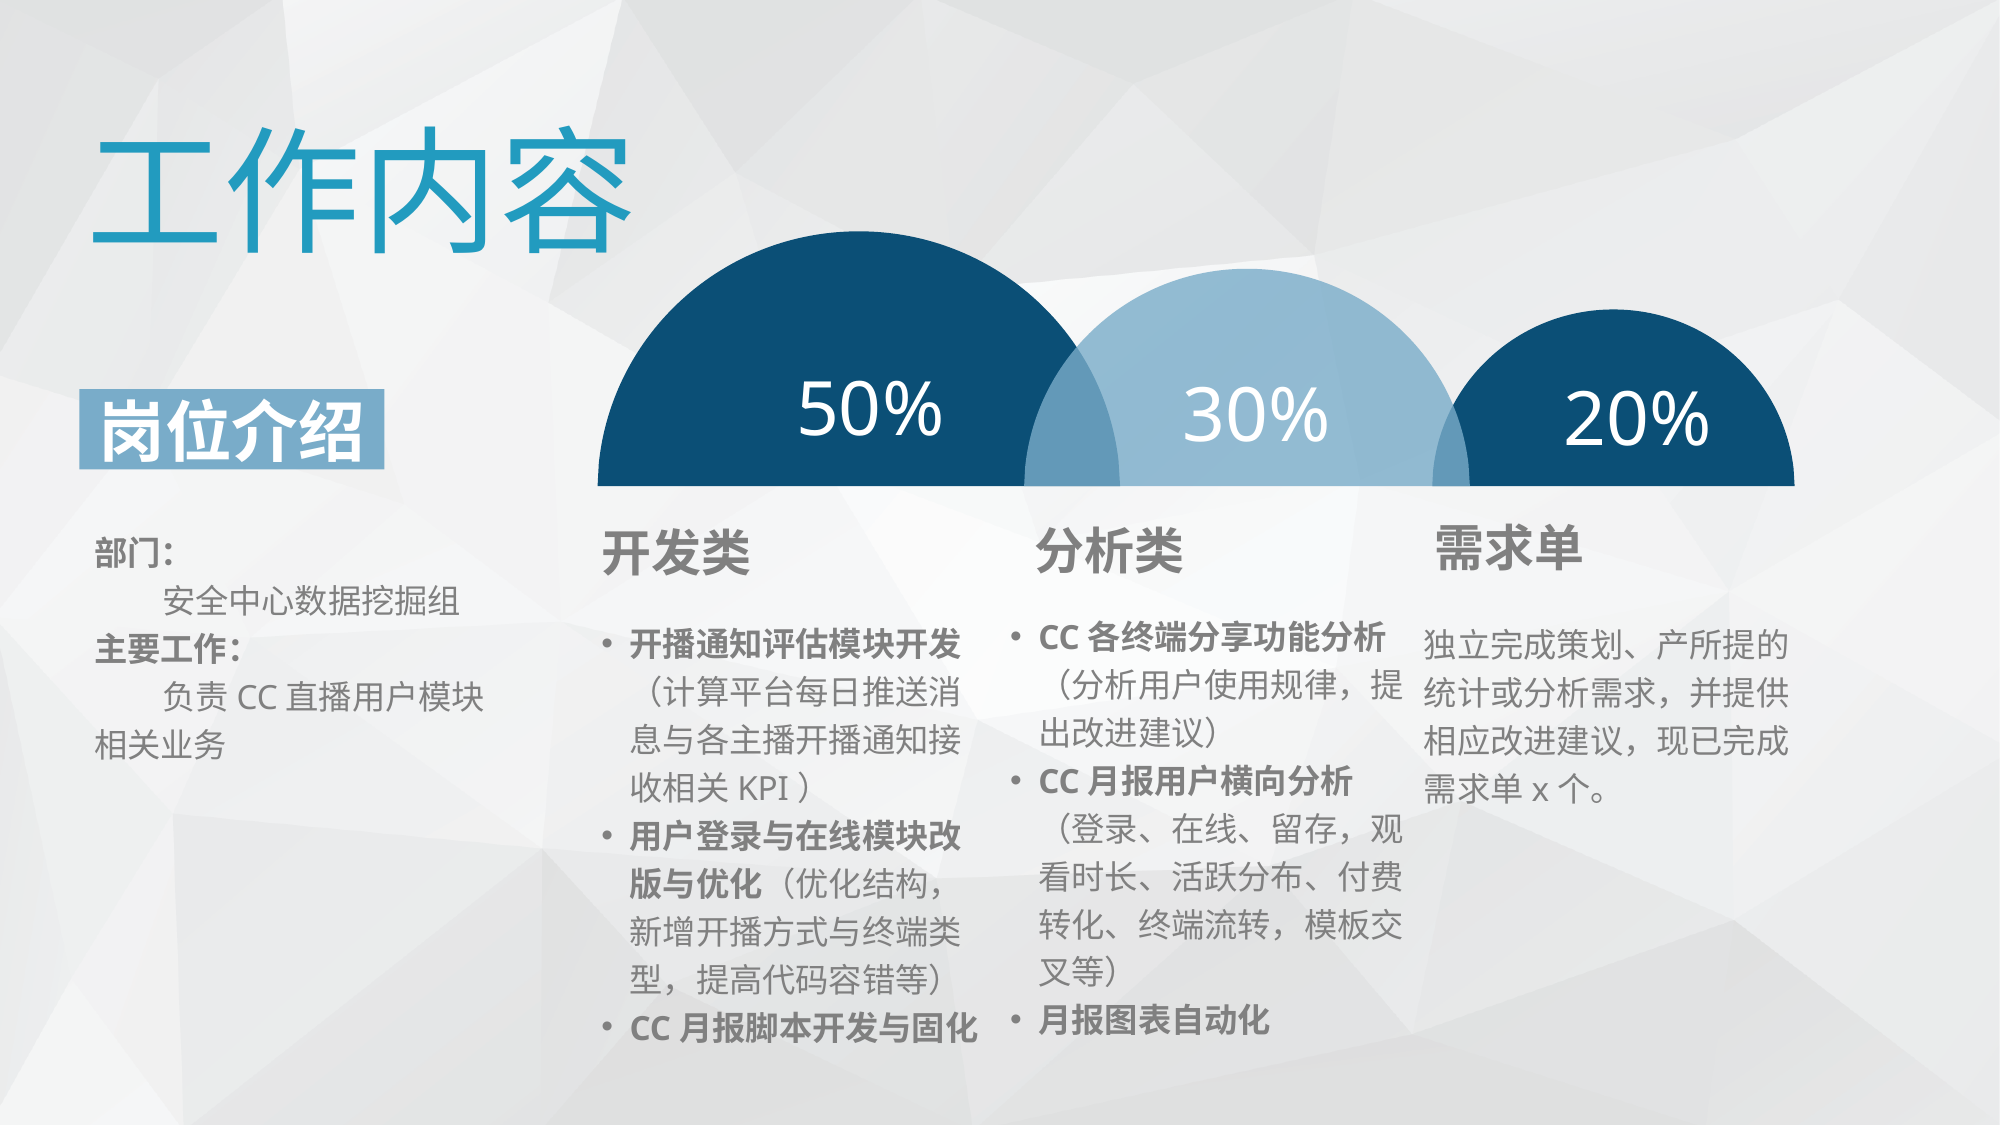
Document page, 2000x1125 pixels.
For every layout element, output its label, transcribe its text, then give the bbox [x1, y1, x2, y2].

text_box 需求单 [1419, 509, 1751, 585]
text_box 部门： 安全中心数据挖掘组 主要工作： 负责CC直播用户模块相关业务 [79, 516, 511, 772]
text_box 开发类 [586, 513, 917, 589]
picture [0, 0, 2000, 1125]
text_box 独立完成策划、产所提的统计或分析需求，并提供相应改进建议，现已完成需求单x个。 [1409, 608, 1811, 816]
text_box 50% [781, 353, 960, 458]
text_box 开播通知评估模块开发（计算平台每日推送消息与各主播开播通知接收相关KPI） 用户登录与在线模块改版与优化（优化结构，新增开播方式与终端类型，提高代码容错等） CC月报脚本开发与固化 [586, 608, 995, 1054]
text_box 岗位介绍 [78, 388, 385, 470]
text_box CC各终端分享功能分析（分析用户使用规律，提出改进建议） CC月报用户横向分析（登录、在线、留存，观看时长、活跃分布、付费转化、终端流转，模板交叉等） 月报图表自动化 [995, 601, 1420, 1095]
text_box 30% [1168, 358, 1347, 464]
text_box 工作内容 [71, 98, 652, 278]
text_box [1453, 308, 1796, 488]
text_box 分析类 [1019, 511, 1351, 587]
text_box [596, 230, 1077, 488]
text_box [1023, 267, 1471, 488]
text_box 20% [1548, 363, 1727, 469]
